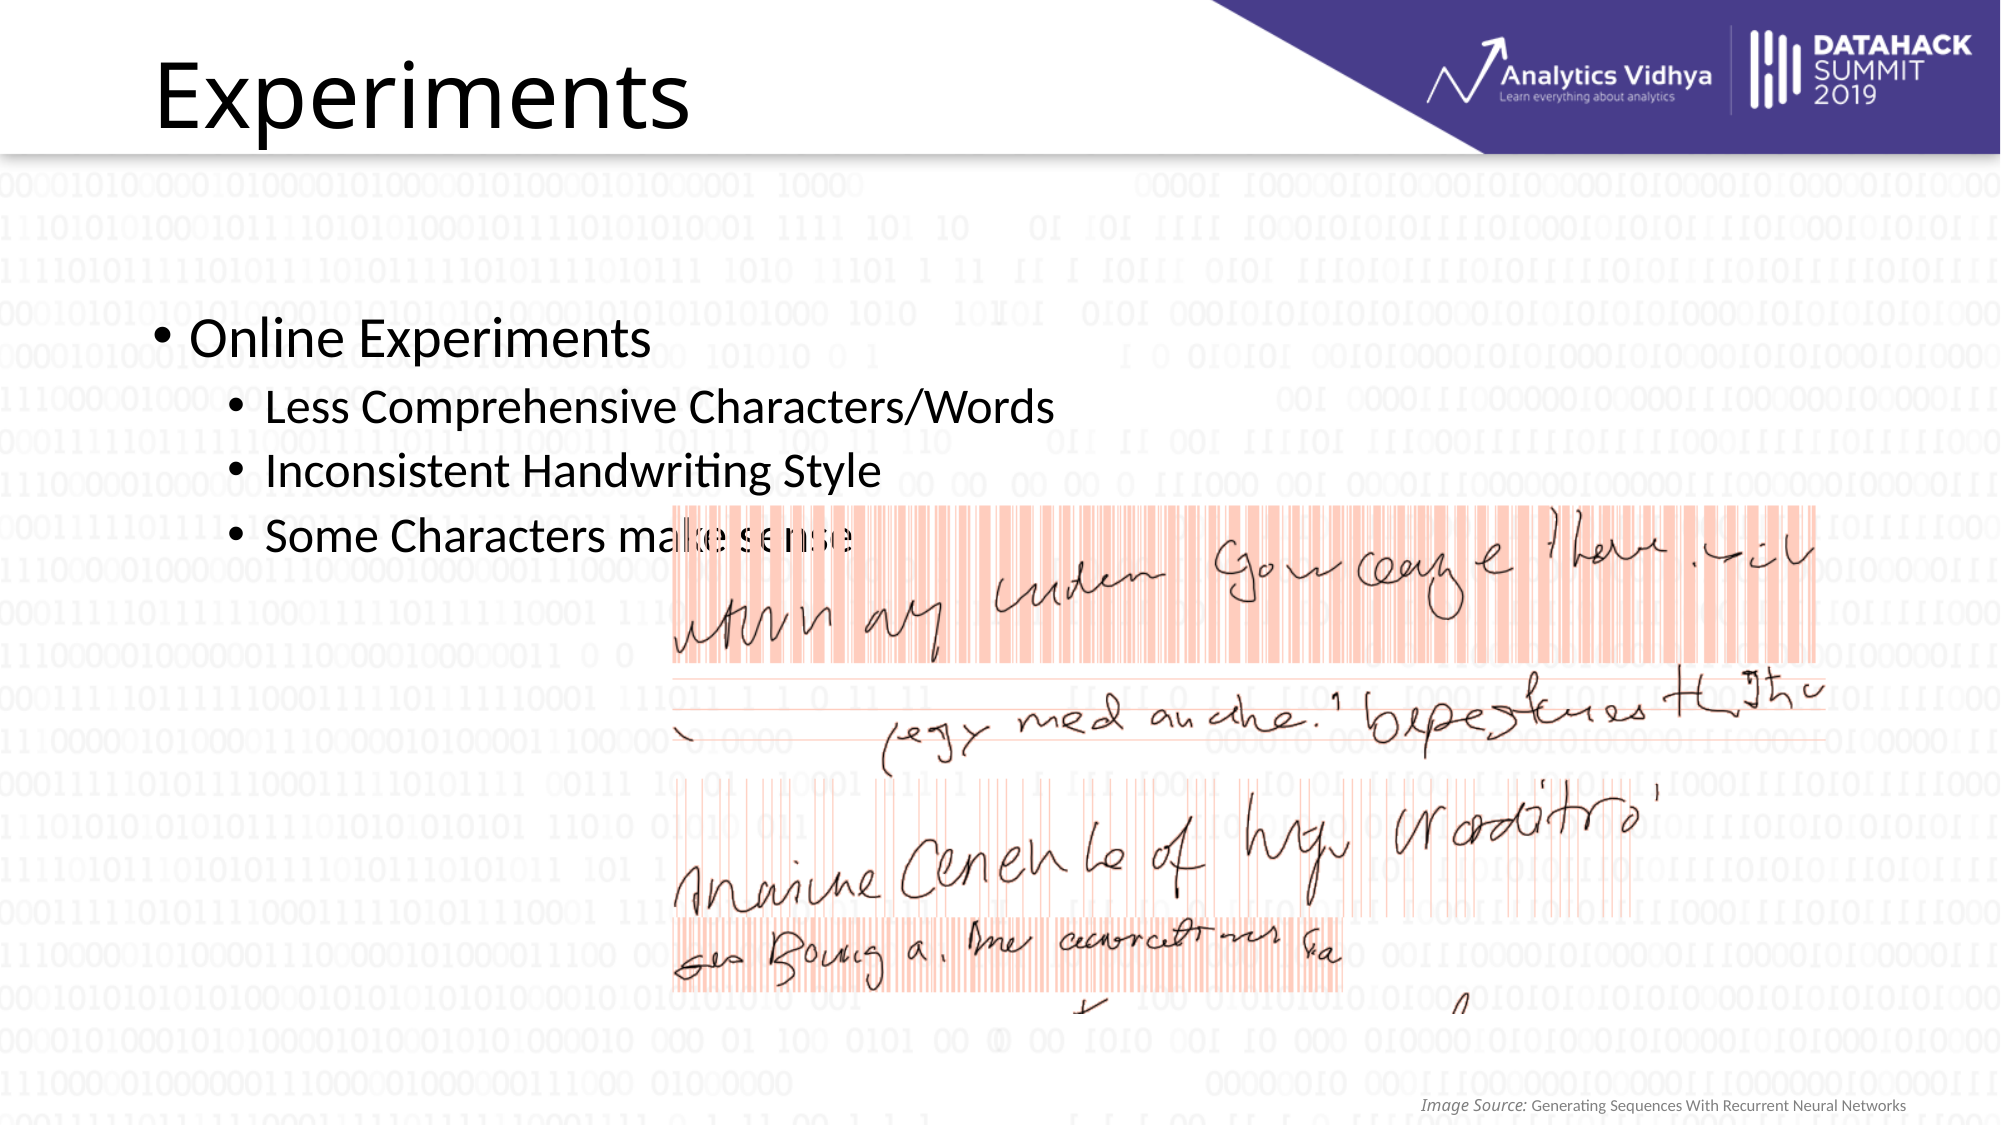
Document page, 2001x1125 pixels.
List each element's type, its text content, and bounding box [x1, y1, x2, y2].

text_box Image Source: Generating Sequences With Recurrent Neural Networks [1406, 1087, 1922, 1123]
list Online Experiments Less Comprehensive Characters/Words Inconsistent Handwriting Style Some Characters make sense [137, 299, 1863, 1014]
title Experiments [137, 0, 1863, 208]
picture [0, 0, 2001, 1125]
